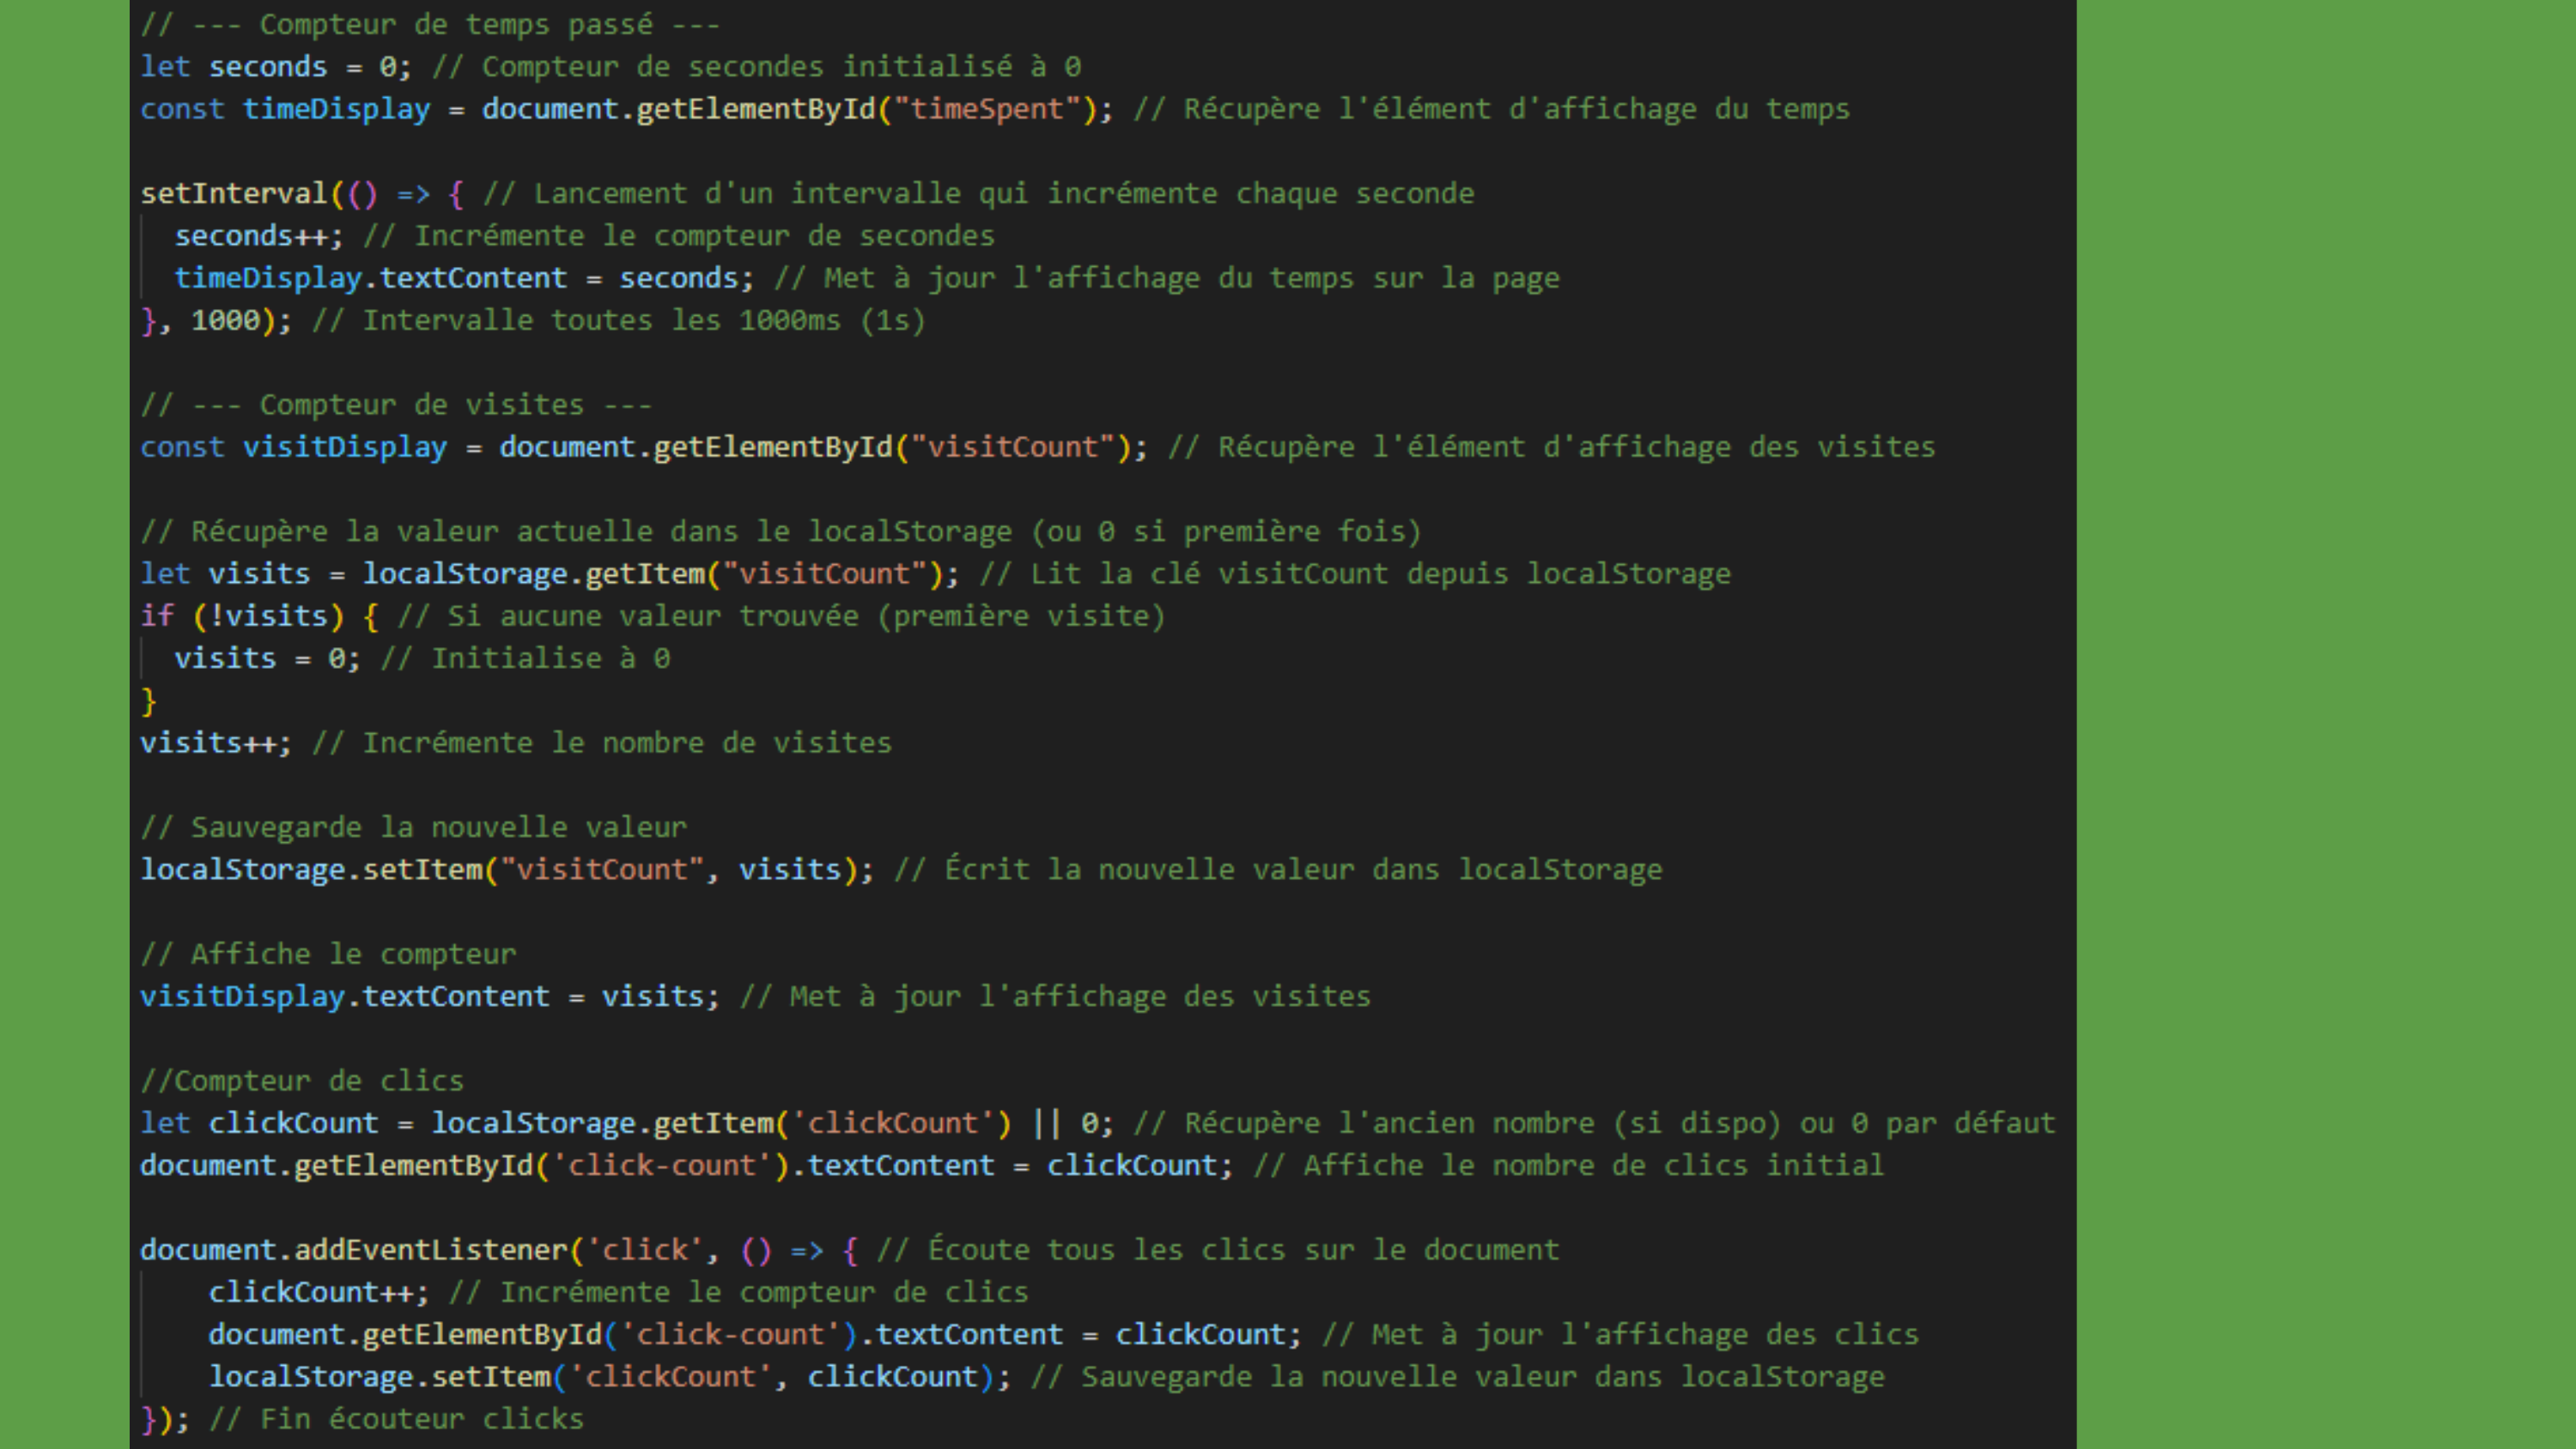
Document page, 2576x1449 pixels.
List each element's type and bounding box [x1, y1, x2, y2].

text_box [130, 0, 2077, 1449]
